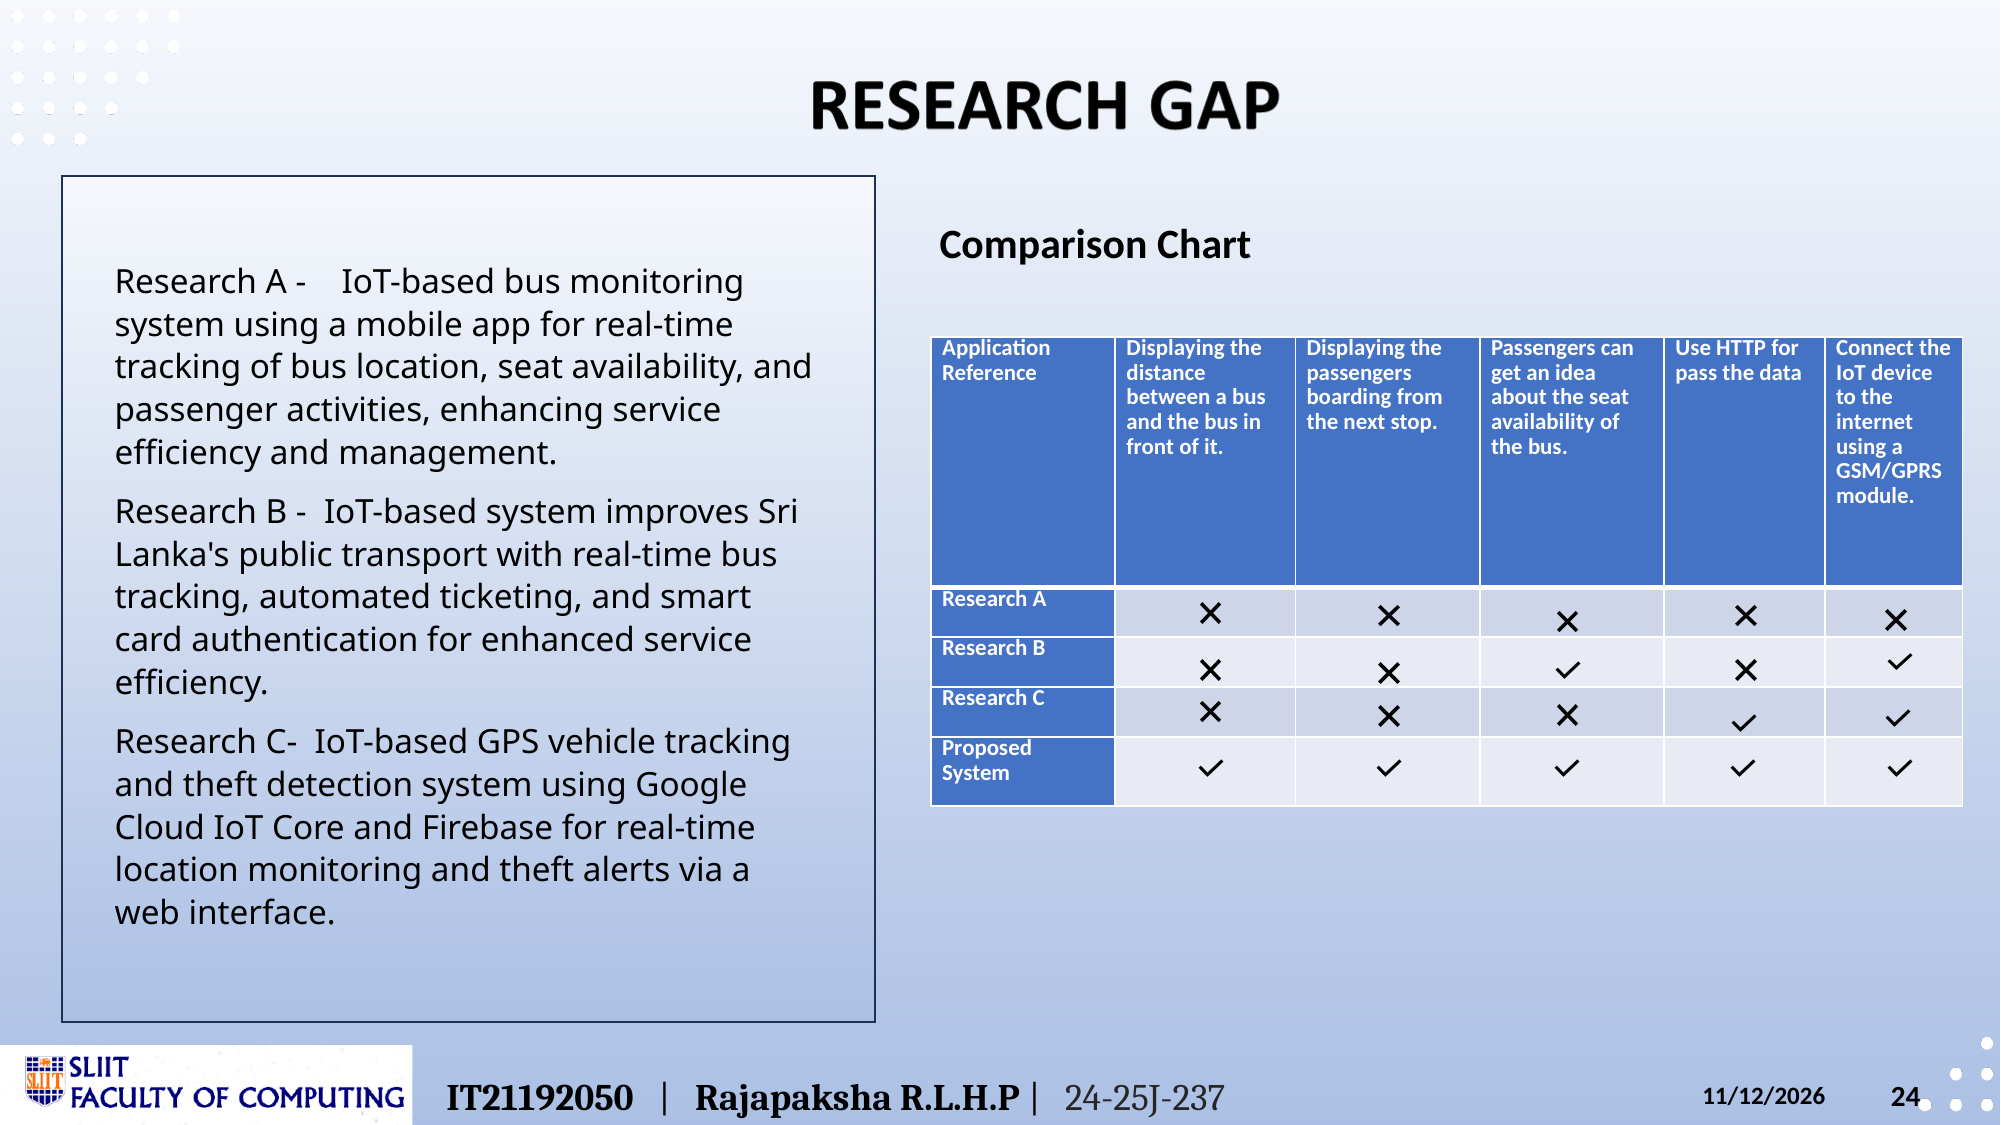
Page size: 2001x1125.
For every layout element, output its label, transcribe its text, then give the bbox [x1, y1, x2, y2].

table_cell Research C [932, 688, 1114, 736]
picture [1553, 607, 1582, 636]
picture [1881, 605, 1911, 635]
picture [0, 1045, 413, 1125]
picture [1374, 658, 1404, 688]
table_header Passengers can get an idea about the seat availability of the bus. [1481, 338, 1663, 585]
table_cell [1481, 638, 1663, 686]
table_cell [1481, 738, 1663, 805]
table_cell [1296, 638, 1479, 686]
picture [1374, 601, 1404, 630]
text_box Research A - IoT-based bus monitoring system using a mobile app for real-time tracking of bus location, seat availability, and passenger activities, enhancing service efficiency and management. Research B - IoT-based system improves Sri Lanka's public transport with real-time bus tracking, automated ticketing, and smart card authentication for enhanced service efficiency. Research C- IoT-based GPS vehicle tracking and theft detection system using Google Cloud IoT Core and Firebase for real-time location monitoring and theft alerts via a web interface. [99, 249, 838, 1001]
picture [1731, 710, 1757, 736]
picture [762, 36, 2000, 275]
picture [1196, 697, 1225, 726]
picture [1198, 755, 1224, 781]
picture [1554, 755, 1580, 781]
picture [1887, 649, 1913, 675]
picture [1885, 705, 1911, 731]
picture [1553, 700, 1582, 730]
table_cell [1296, 688, 1479, 736]
table_cell [1481, 688, 1663, 736]
table_cell Research B [932, 638, 1114, 686]
table_cell [1116, 738, 1295, 805]
text_box IT21192050 | Rajapaksha R.L.H.P | 24-25J-237 [431, 1064, 1551, 1125]
table_cell [1296, 738, 1479, 805]
table_header Use HTTP for pass the data [1665, 338, 1824, 585]
table_cell [1826, 688, 1962, 736]
table_header Application Reference [932, 338, 1114, 585]
table_cell Proposed System [932, 738, 1114, 805]
picture [1196, 598, 1225, 628]
picture [1196, 655, 1225, 685]
picture [1887, 755, 1913, 781]
picture [1730, 755, 1756, 781]
picture [1374, 701, 1404, 731]
table_cell [1665, 738, 1824, 805]
text_box [61, 175, 876, 1023]
table_cell [1481, 590, 1663, 636]
table_cell [1826, 590, 1962, 636]
table_cell Research A [932, 590, 1114, 636]
table_header Displaying the passengers boarding from the next stop. [1296, 338, 1479, 585]
text_box [0, 0, 180, 145]
table_cell [1296, 590, 1479, 636]
table_cell [1665, 590, 1824, 636]
table_cell [1826, 638, 1962, 686]
picture [1731, 601, 1761, 630]
table_cell [1665, 638, 1824, 686]
table_cell [1116, 638, 1295, 686]
table_cell [1116, 590, 1295, 636]
table_header Displaying the distance between a bus and the bus in front of it. [1116, 338, 1295, 585]
picture [1731, 655, 1761, 685]
table_cell [1116, 688, 1295, 736]
picture [1555, 657, 1581, 683]
table_cell [1826, 738, 1962, 805]
picture [1376, 755, 1402, 781]
table_header Connect the IoT device to the internet using a GSM/GPRS module. [1826, 338, 1962, 585]
text_box [1887, 1036, 2000, 1125]
table_cell [1665, 688, 1824, 736]
